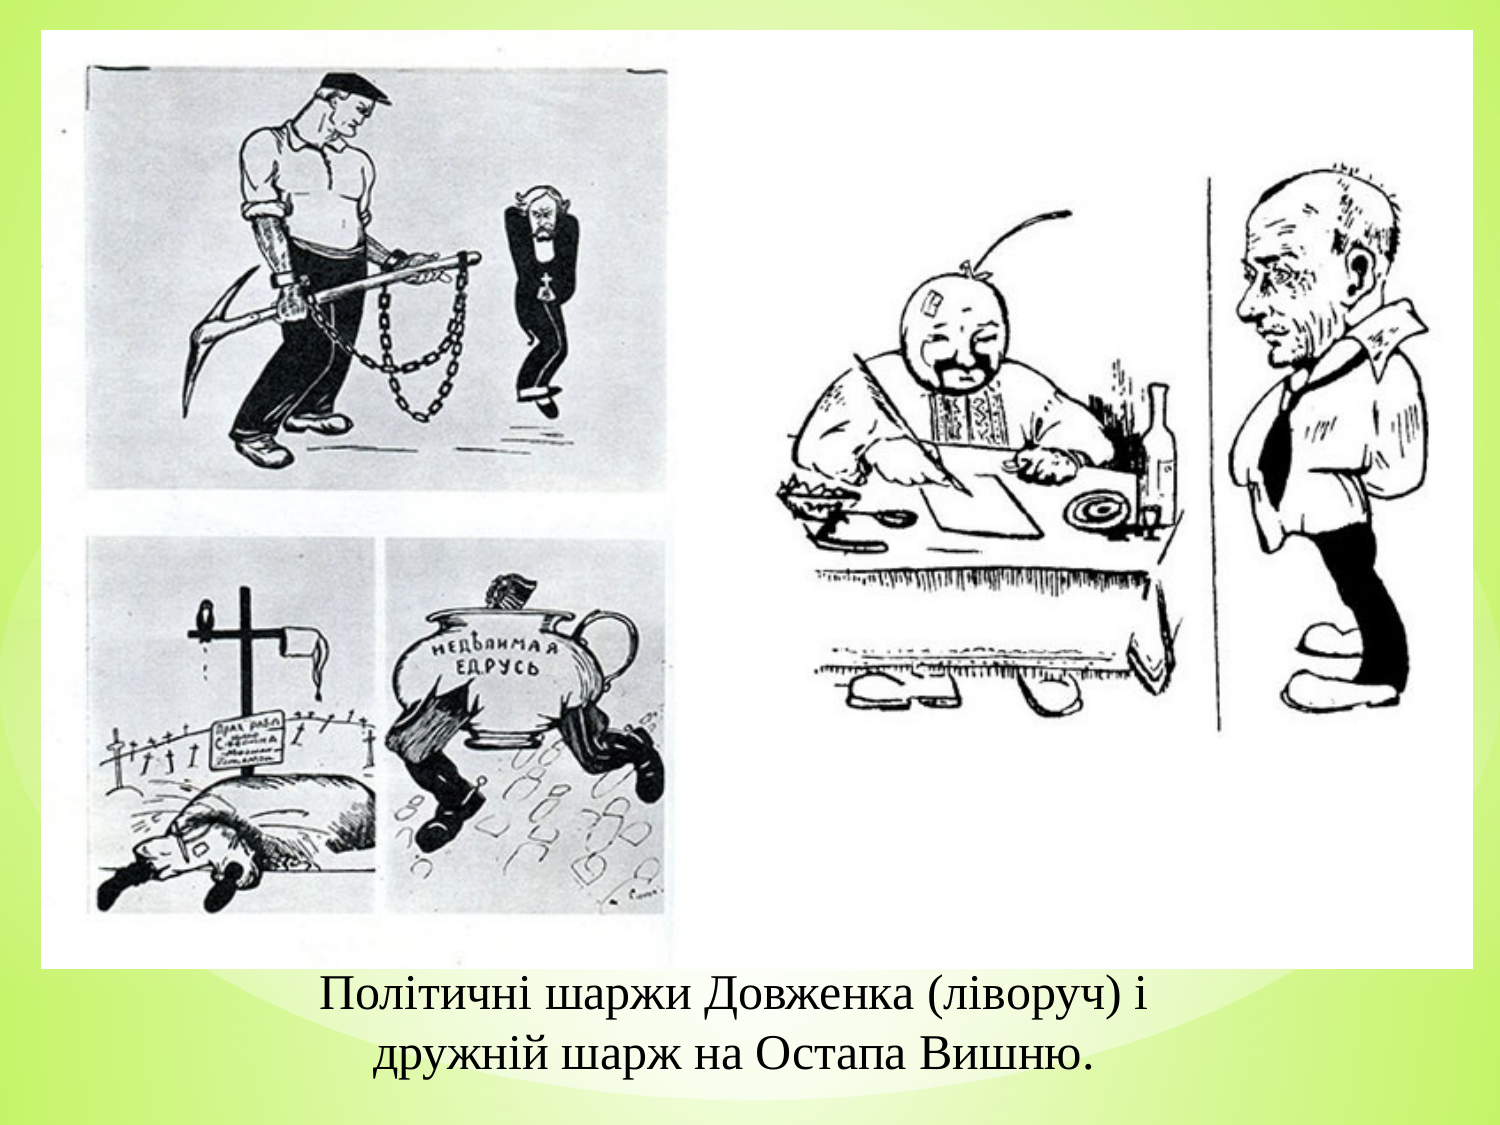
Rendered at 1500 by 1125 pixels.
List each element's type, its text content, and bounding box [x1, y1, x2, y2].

picture [40, 30, 1473, 969]
text_box Політичні шаржи Довженка (ліворуч) і дружній шарж на Остапа Вишню. [242, 976, 1227, 1087]
